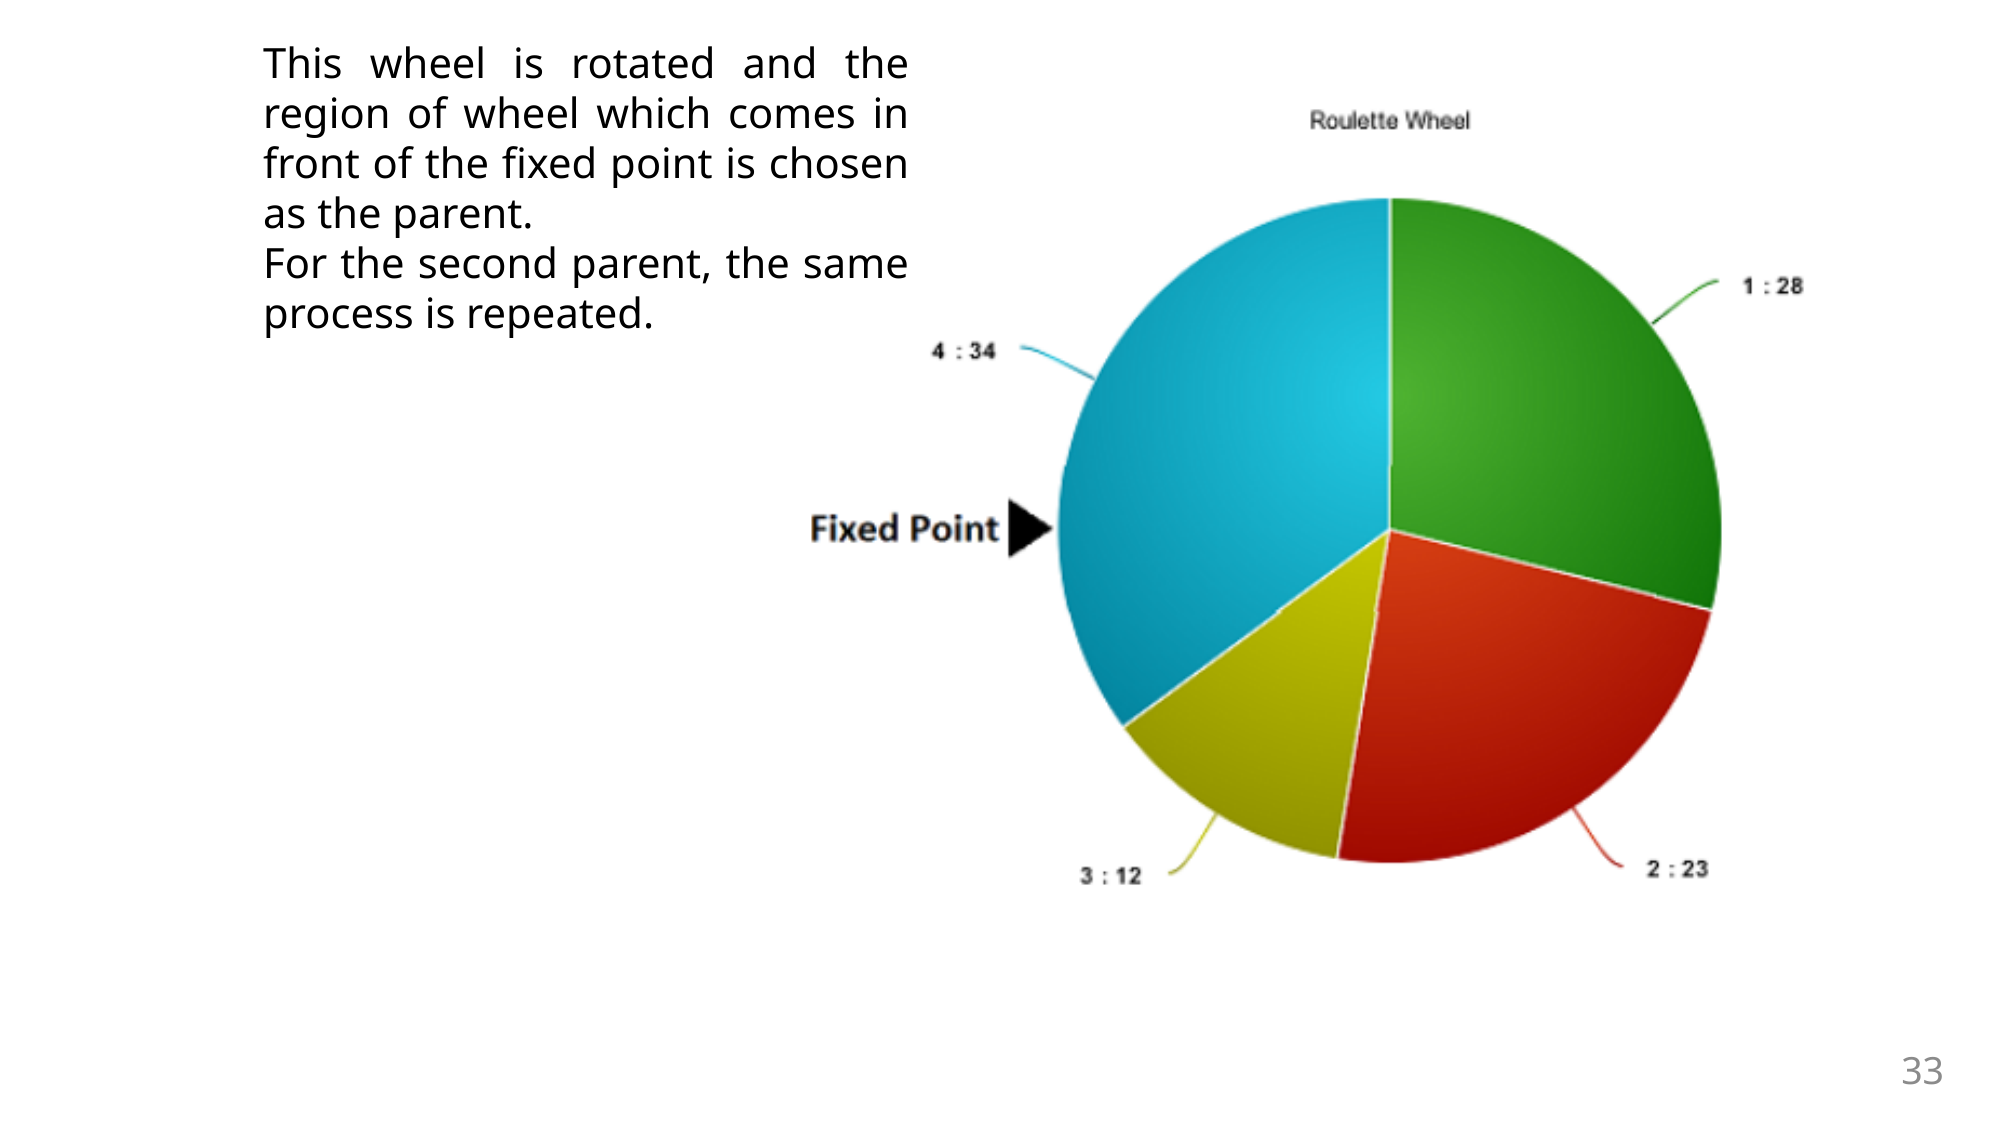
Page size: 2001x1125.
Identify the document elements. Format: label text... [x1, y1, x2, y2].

text_box This wheel is rotated and the region of wheel which comes in front of the fixed point is chosen as the parent. For the second parent, the same process is repeated. [248, 28, 925, 344]
picture [794, 95, 1817, 898]
slide_number 33 [1836, 1042, 1960, 1103]
